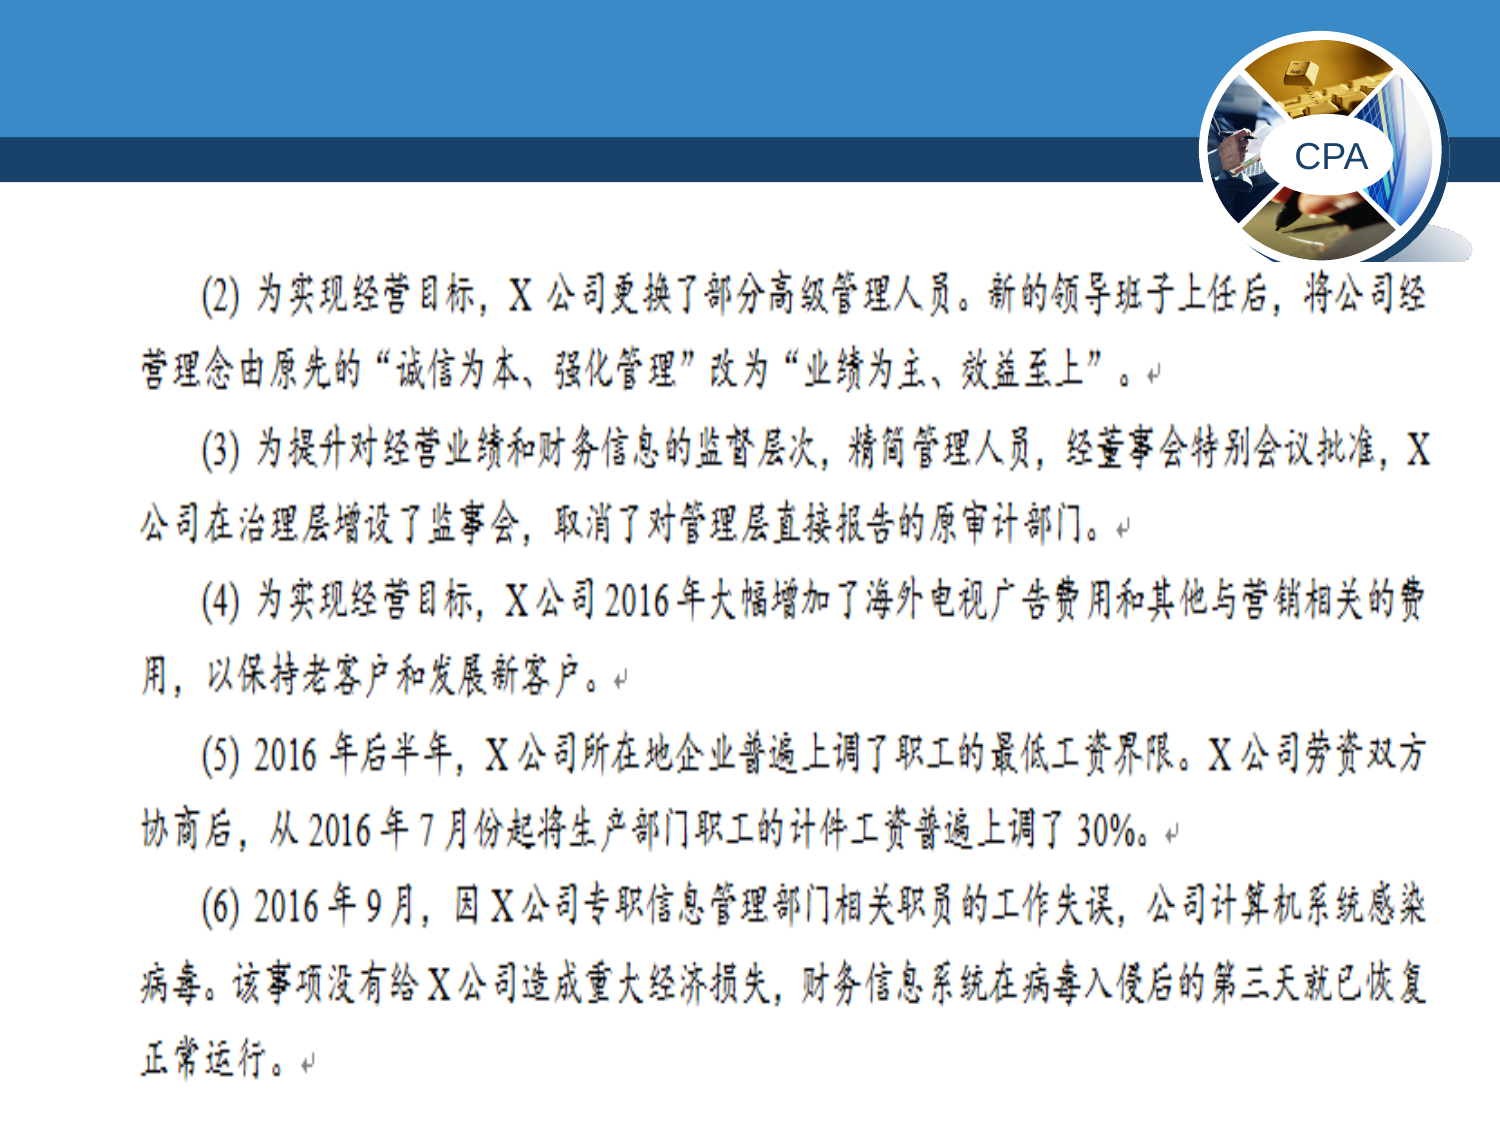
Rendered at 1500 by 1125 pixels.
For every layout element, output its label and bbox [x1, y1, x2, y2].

picture [1244, 40, 1394, 119]
picture [1207, 74, 1287, 224]
picture [1354, 73, 1433, 227]
picture [1242, 186, 1396, 261]
picture [112, 262, 1465, 1101]
